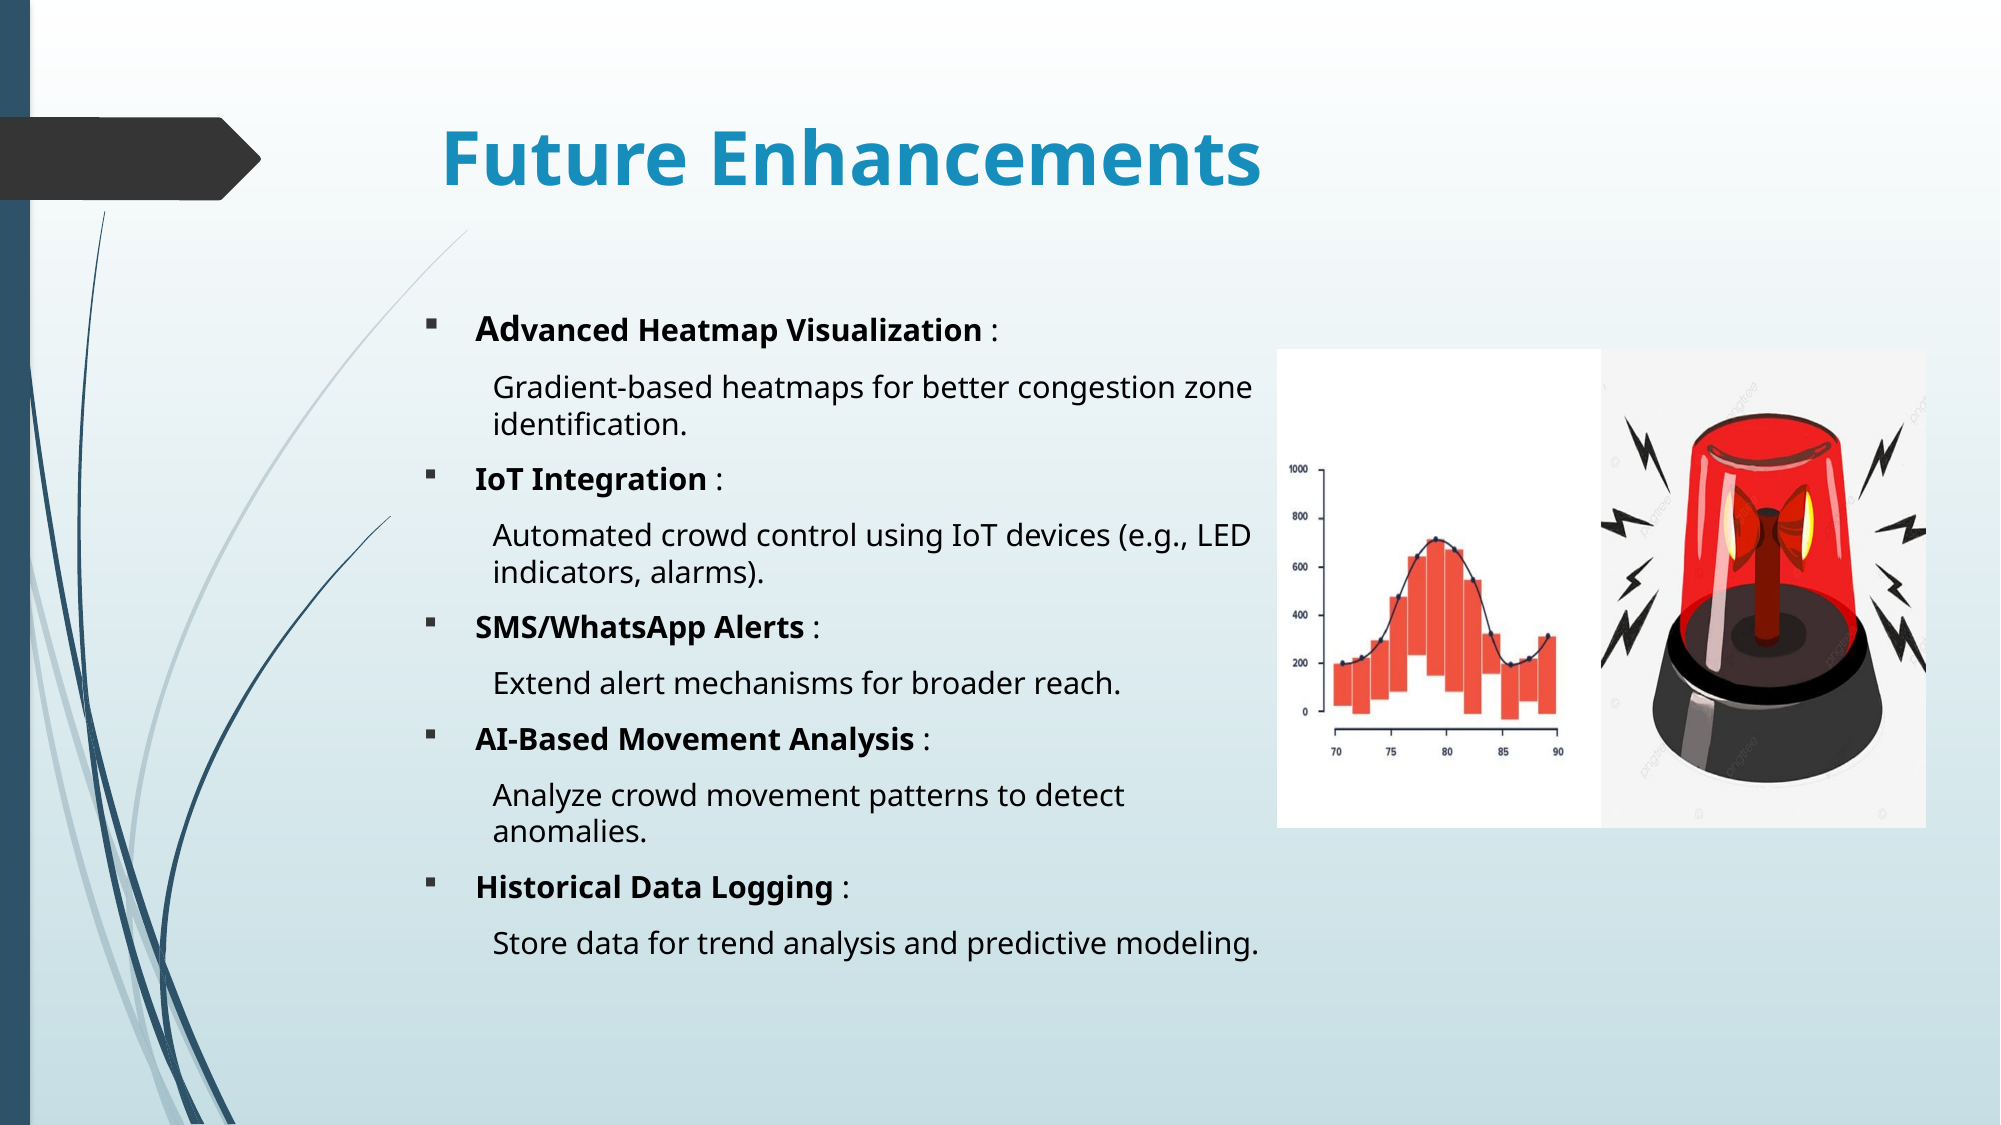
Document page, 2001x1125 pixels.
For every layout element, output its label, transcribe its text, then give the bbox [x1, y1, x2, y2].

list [1277, 349, 1927, 828]
list Advanced Heatmap Visualization : Gradient-based heatmaps for better congestion zone identification. IoT Integration : Automated crowd control using IoT devices (e.g., LED indicators, alarms). SMS/WhatsApp Alerts : Extend alert mechanisms for broader reach. AI-Based Movement Analysis : Analyze crowd movement patterns to detect anomalies. Historical Data Logging : Store data for trend analysis and predictive modeling. [408, 299, 1278, 976]
title Future Enhancements [425, 102, 1888, 313]
